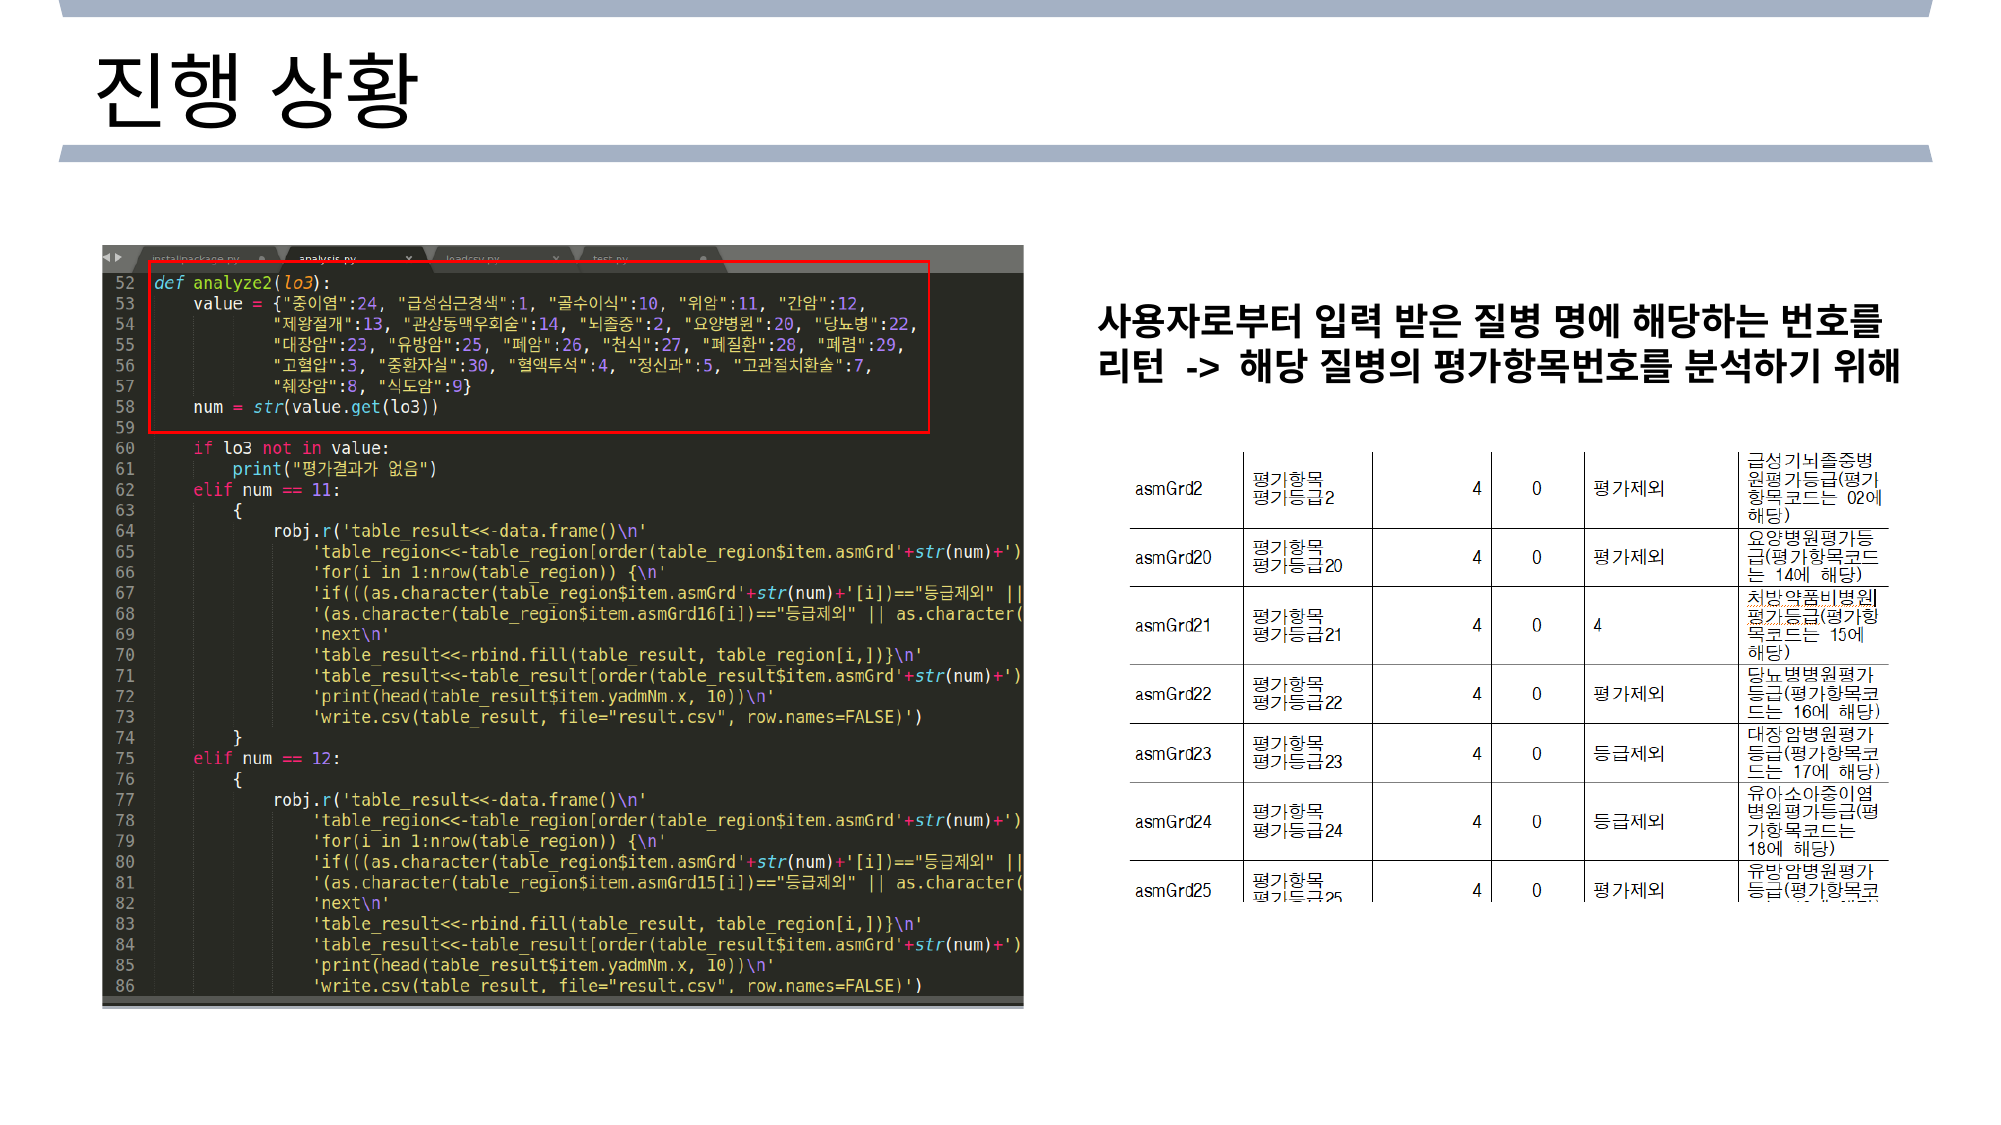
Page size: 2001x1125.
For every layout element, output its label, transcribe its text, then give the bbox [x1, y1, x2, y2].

picture [102, 244, 1024, 1009]
text_box 진행 상황 [77, 31, 437, 143]
picture [1129, 452, 1889, 902]
text_box 사용자로부터 입력 받은 질병 명에 해당하는 번호를 리턴 -> 해당 질병의 평가항목번호를 분석하기 위해 [1082, 290, 1918, 441]
text_box [57, 143, 1935, 164]
text_box [57, 0, 1934, 19]
